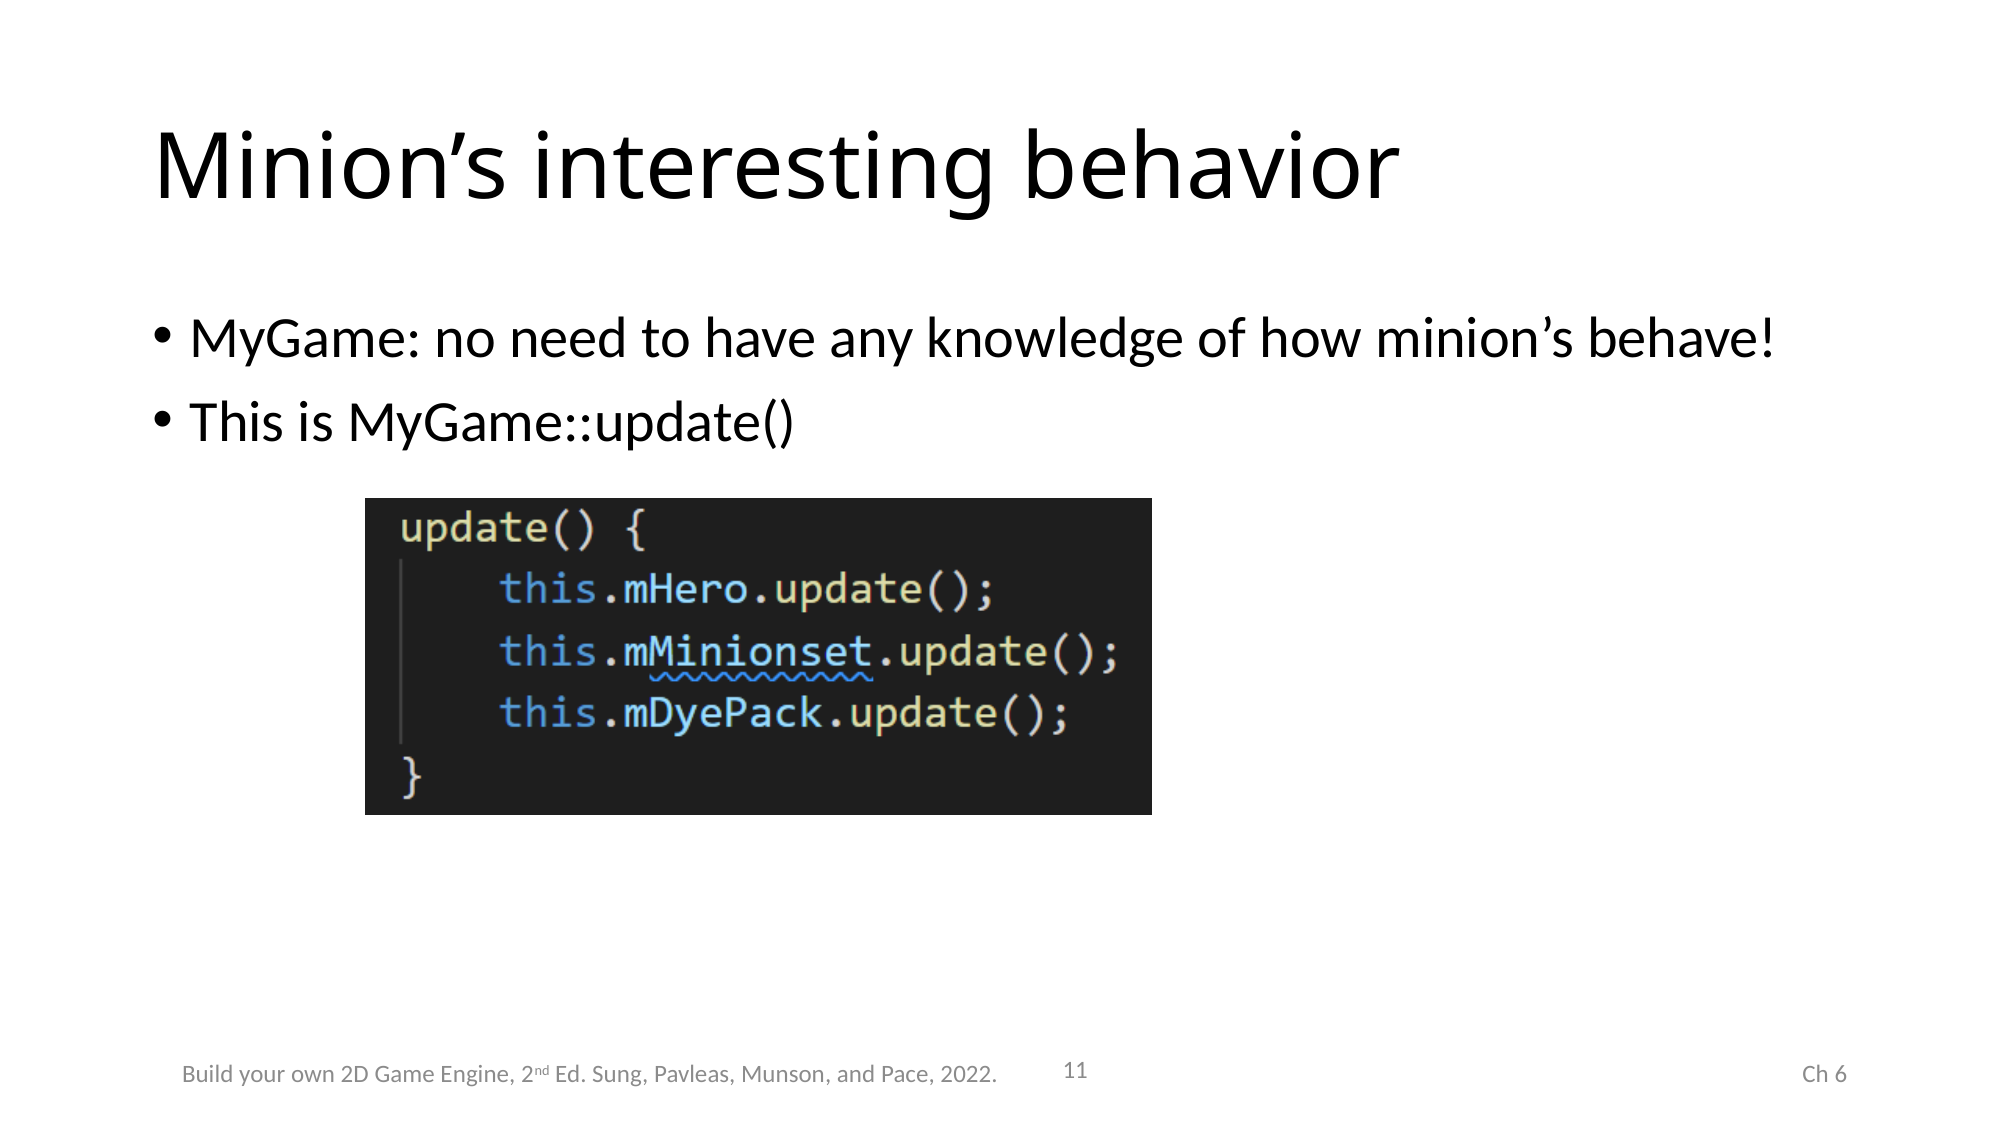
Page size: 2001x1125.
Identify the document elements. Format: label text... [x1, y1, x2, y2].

list MyGame: no need to have any knowledge of how minion’s behave! This is MyGame::update() [137, 299, 1863, 1014]
title Minion’s interesting behavior [137, 59, 1863, 278]
picture [365, 498, 1152, 815]
